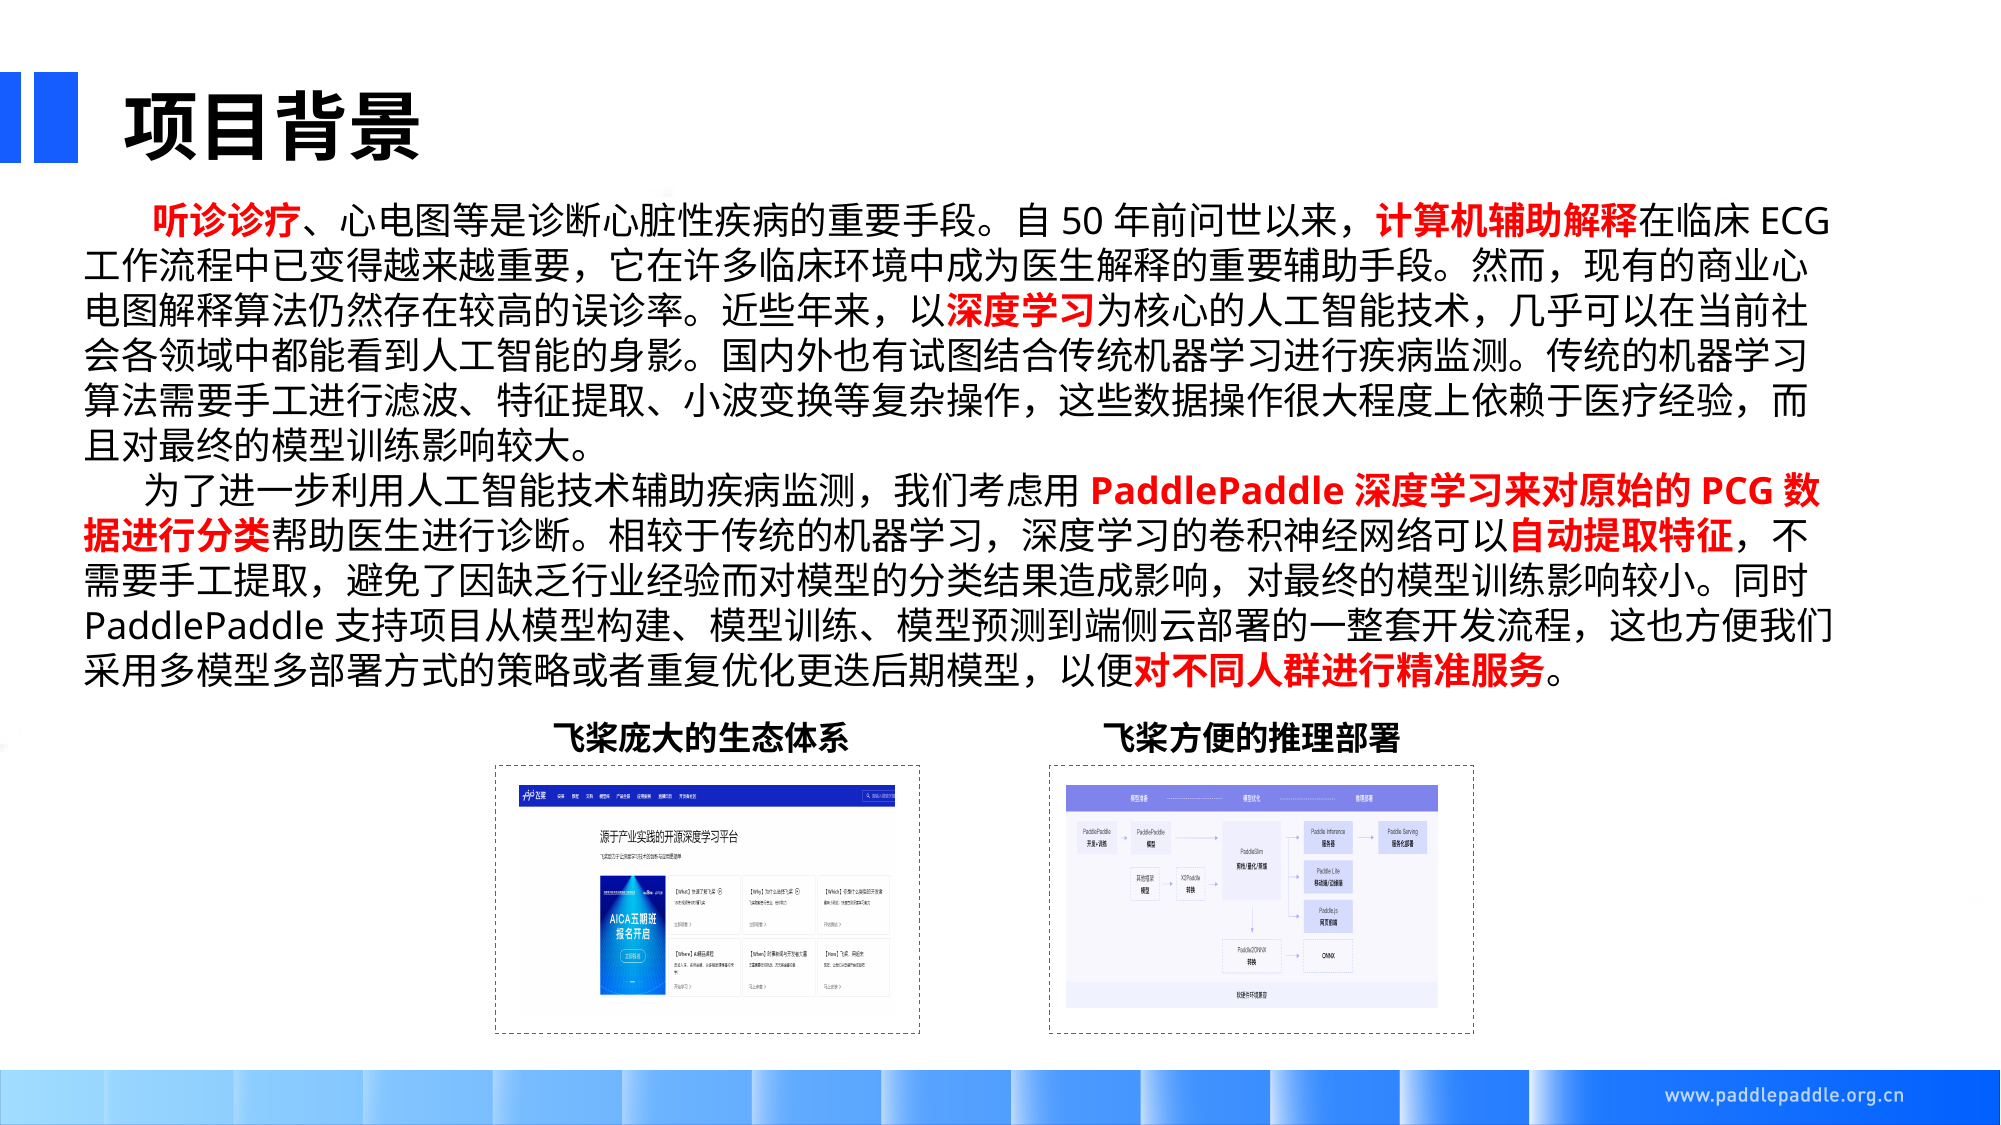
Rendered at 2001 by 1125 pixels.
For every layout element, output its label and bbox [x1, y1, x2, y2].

picture [0, 0, 2000, 1125]
text_box [1, 72, 78, 163]
